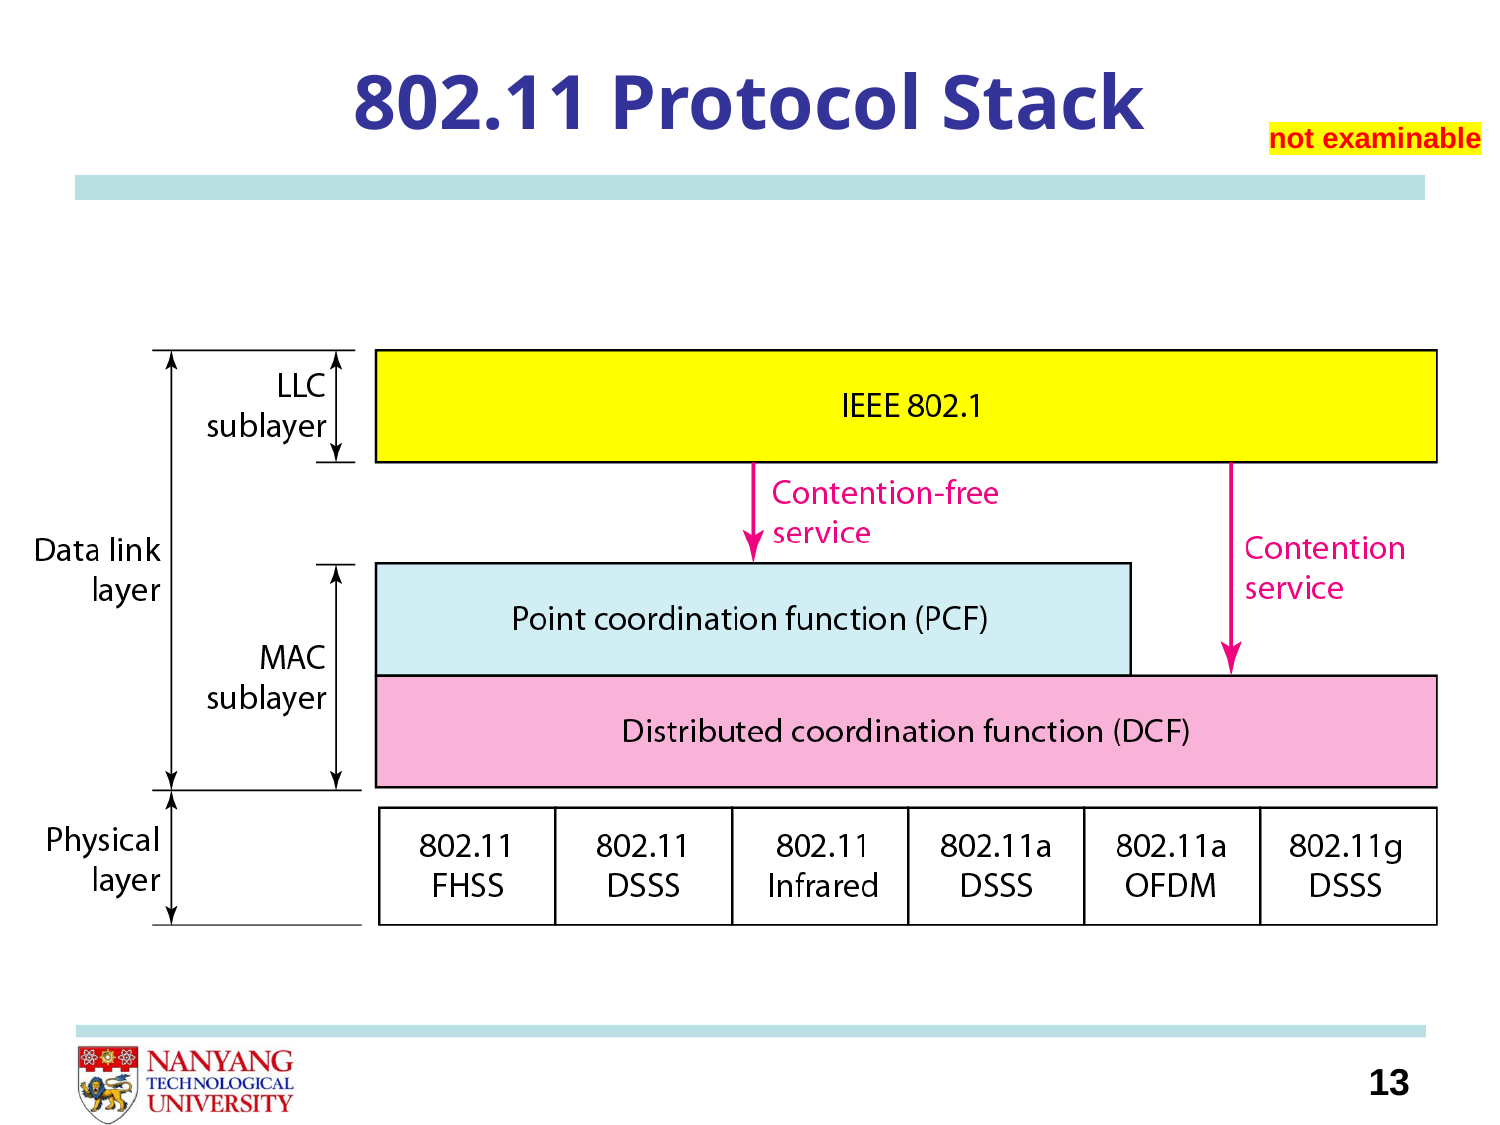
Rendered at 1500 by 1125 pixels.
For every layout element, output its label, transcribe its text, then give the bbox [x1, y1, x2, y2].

slide_number 13 [1325, 1050, 1425, 1113]
picture [75, 1045, 296, 1125]
text_box not examinable [1254, 111, 1500, 162]
title 802.11 Protocol Stack [75, 24, 1425, 175]
picture [33, 349, 1438, 926]
